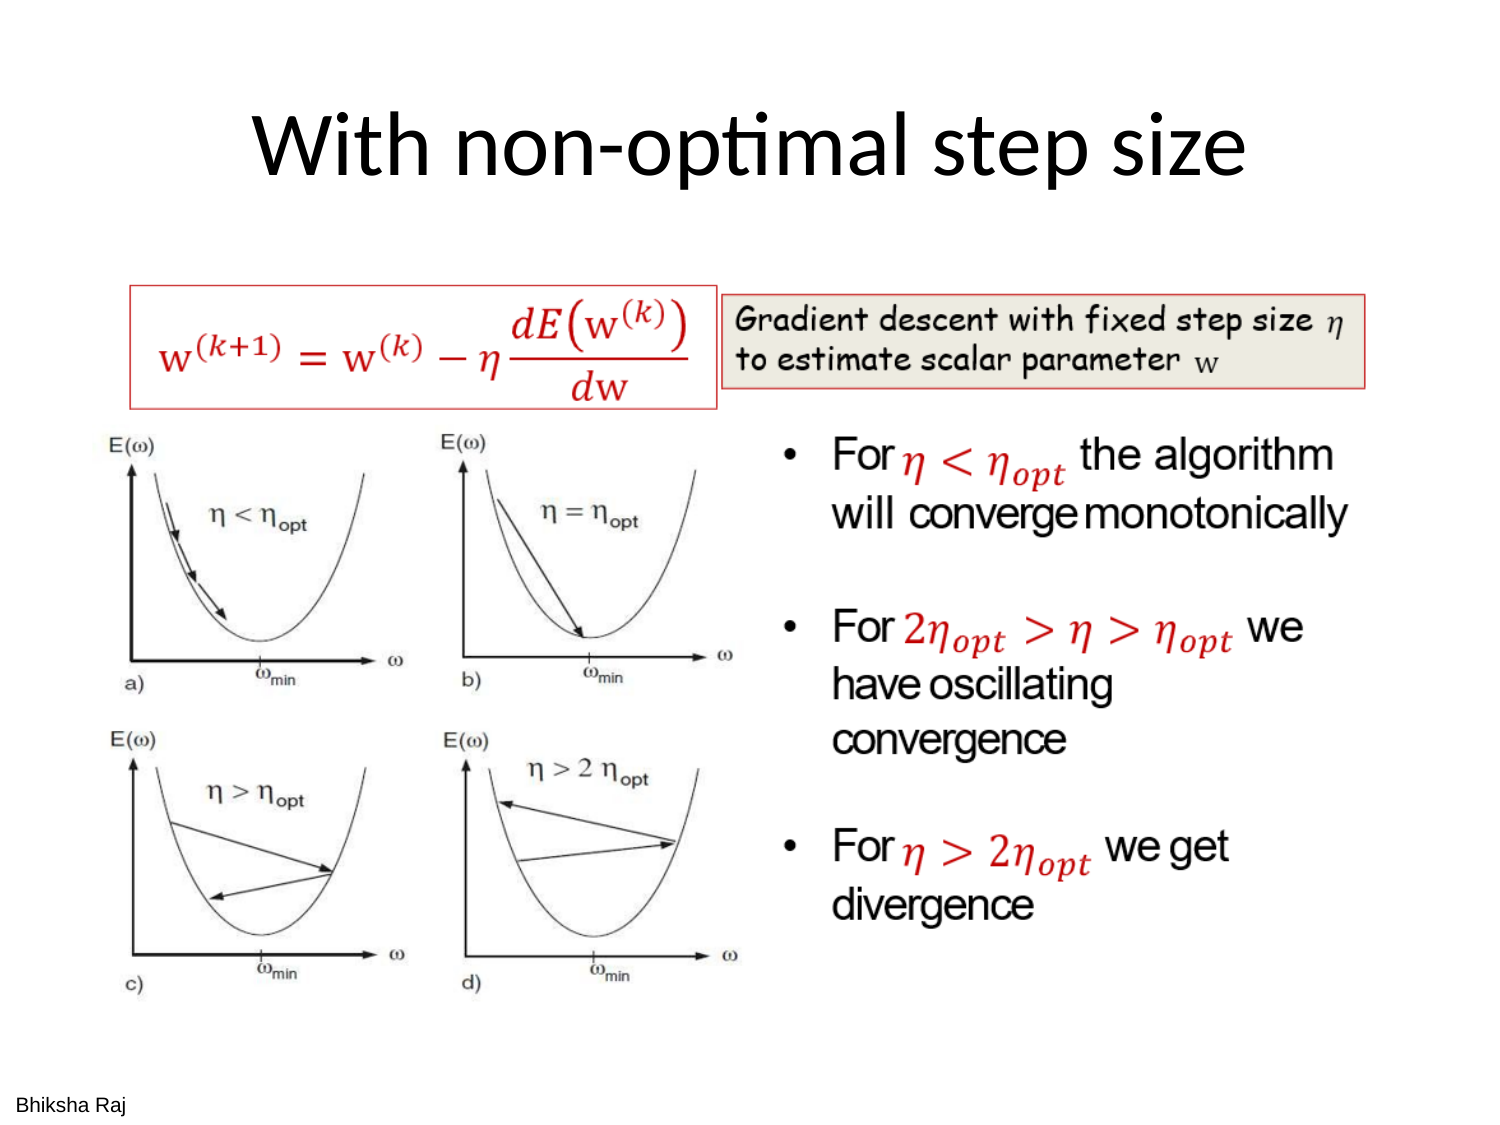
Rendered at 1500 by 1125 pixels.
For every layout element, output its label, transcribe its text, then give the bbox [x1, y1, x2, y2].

picture [86, 262, 1414, 1005]
title With non-optimal step size [75, 45, 1425, 233]
text_box Bhiksha Raj [0, 1084, 142, 1125]
